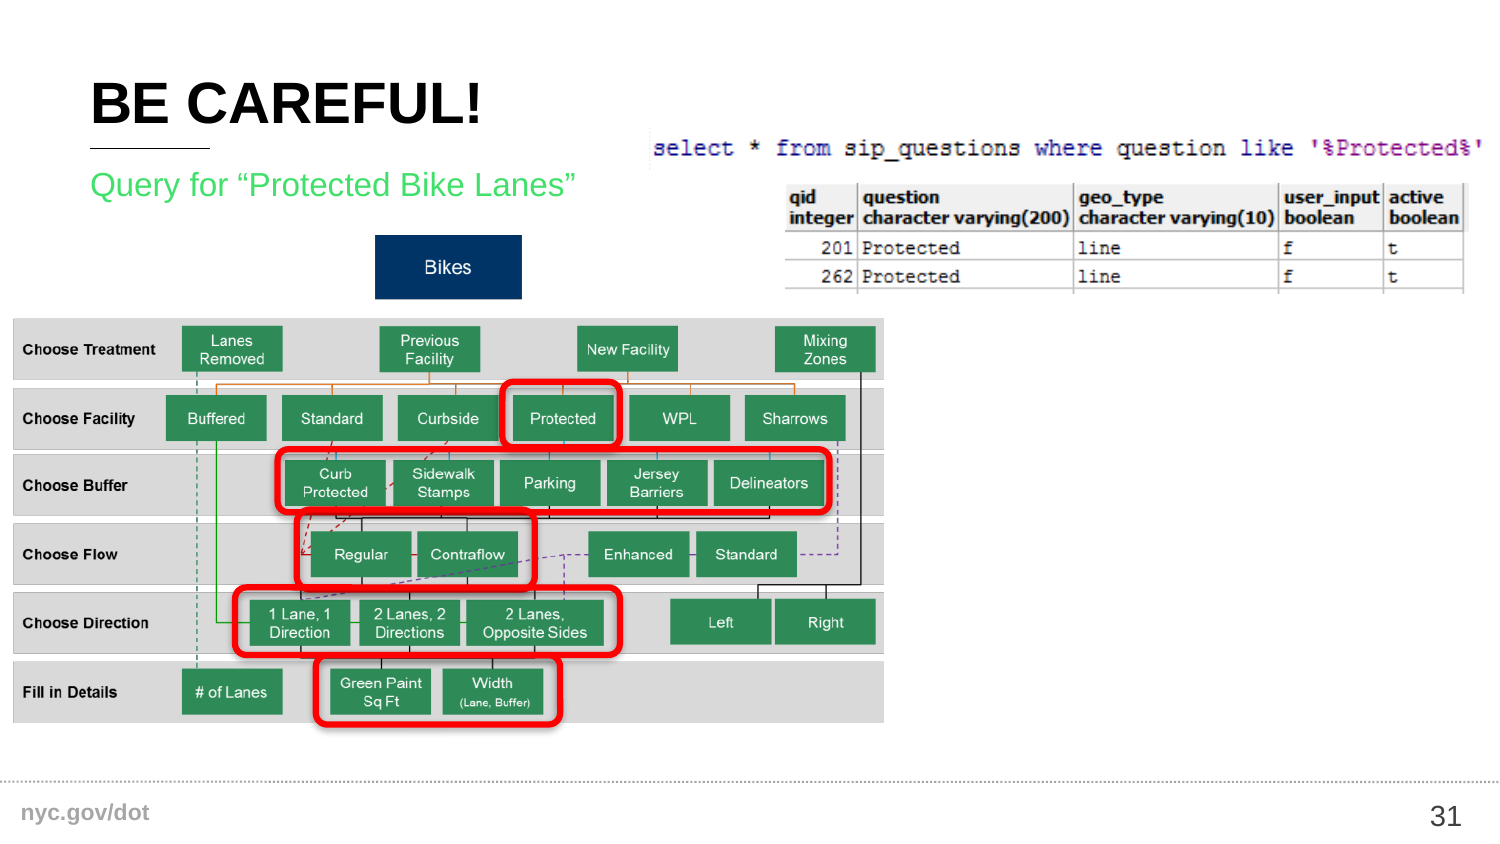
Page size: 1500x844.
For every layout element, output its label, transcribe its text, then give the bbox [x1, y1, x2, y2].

list Query for “Protected Bike Lanes” [75, 155, 665, 200]
picture [0, 183, 1469, 725]
title Be Careful! [75, 54, 1425, 145]
slide_number 31 [1127, 790, 1478, 836]
picture [649, 126, 1486, 170]
